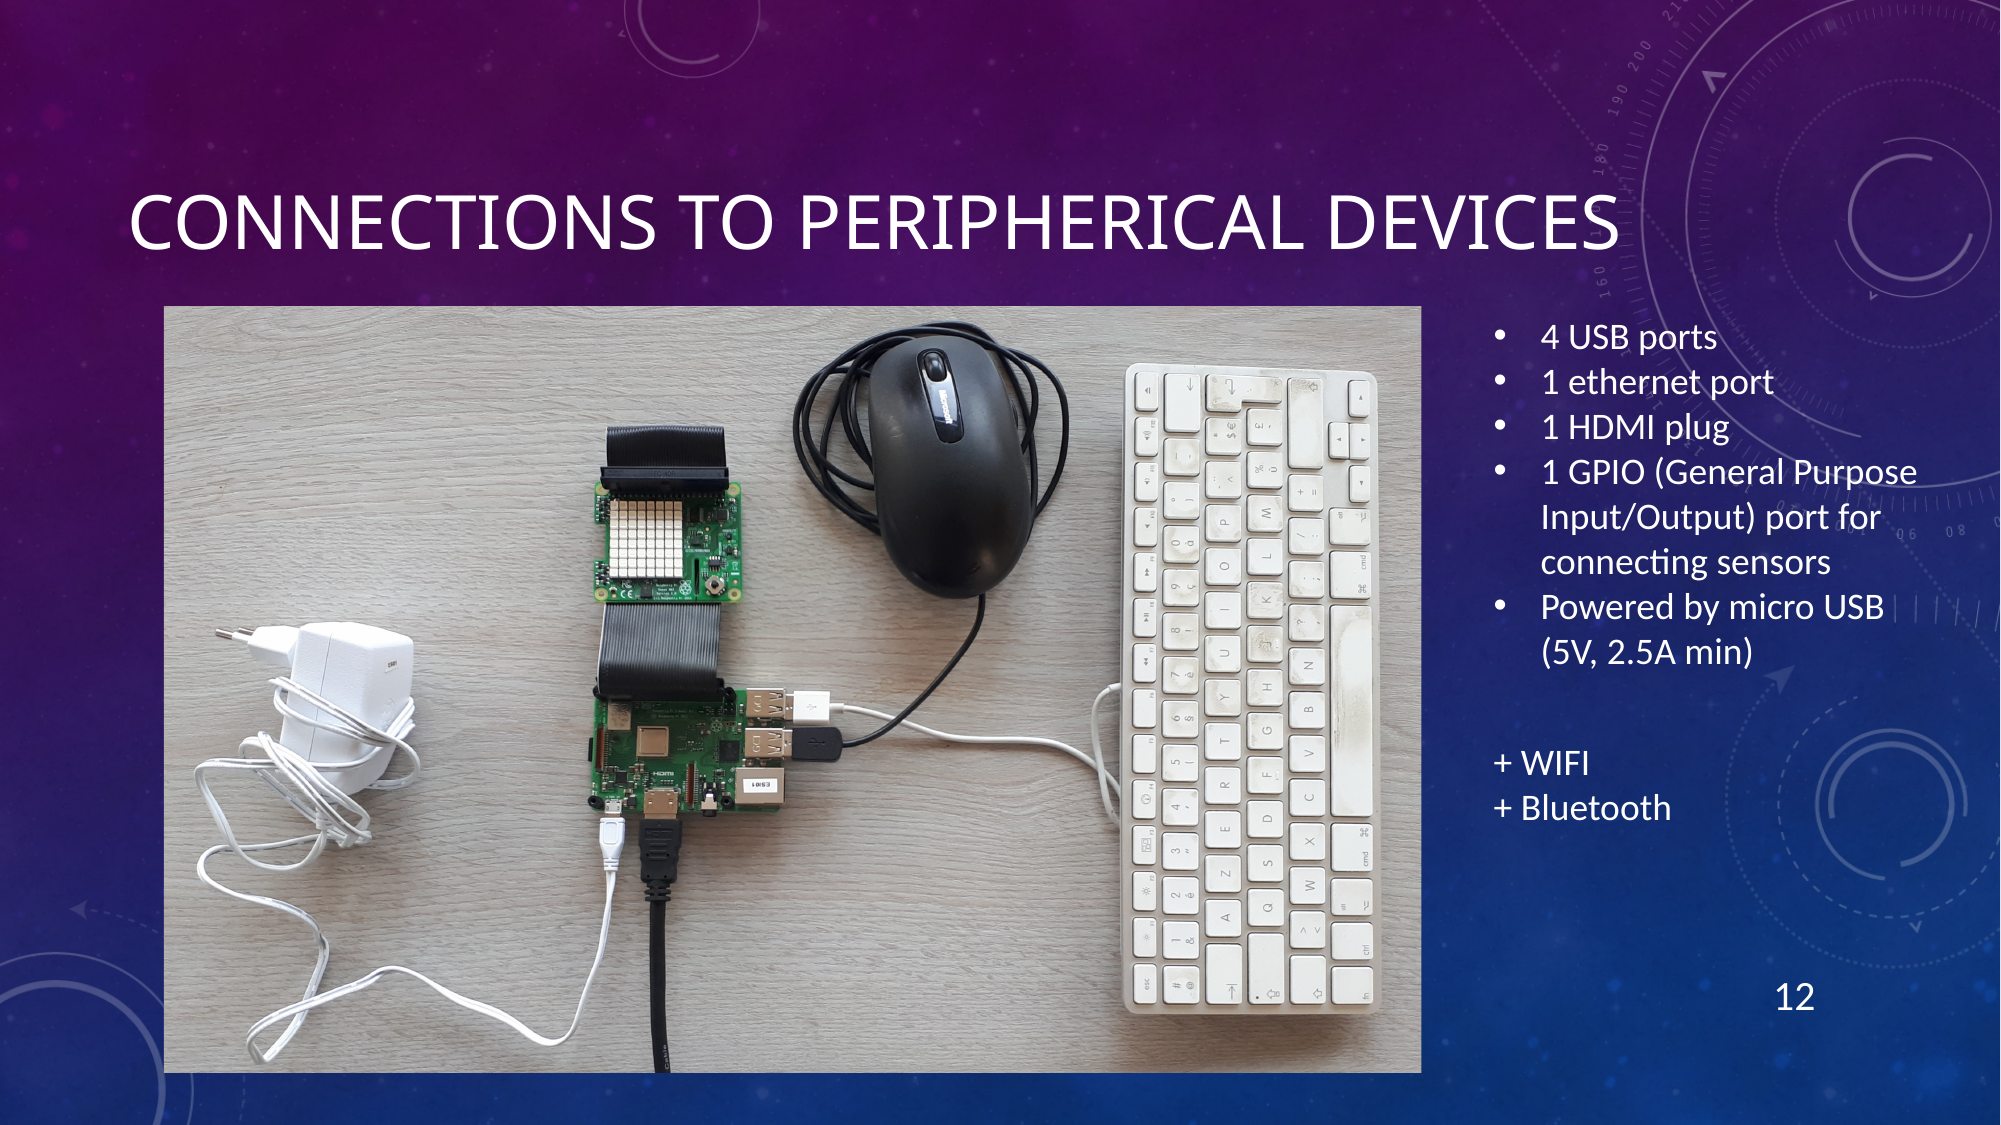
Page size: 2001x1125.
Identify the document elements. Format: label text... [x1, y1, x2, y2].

slide_number 12 [1740, 963, 1831, 1025]
text_box + WIFI + Bluetooth [1479, 730, 1704, 836]
text_box 4 USB ports 1 ethernet port 1 HDMI plug 1 GPIO (General Purpose Input/Output) port for connecting sensors Powered by micro USB (5V, 2.5A min) [1479, 304, 1950, 679]
title Connections to peripherical devices [112, 99, 1775, 339]
picture [0, 0, 2001, 1125]
